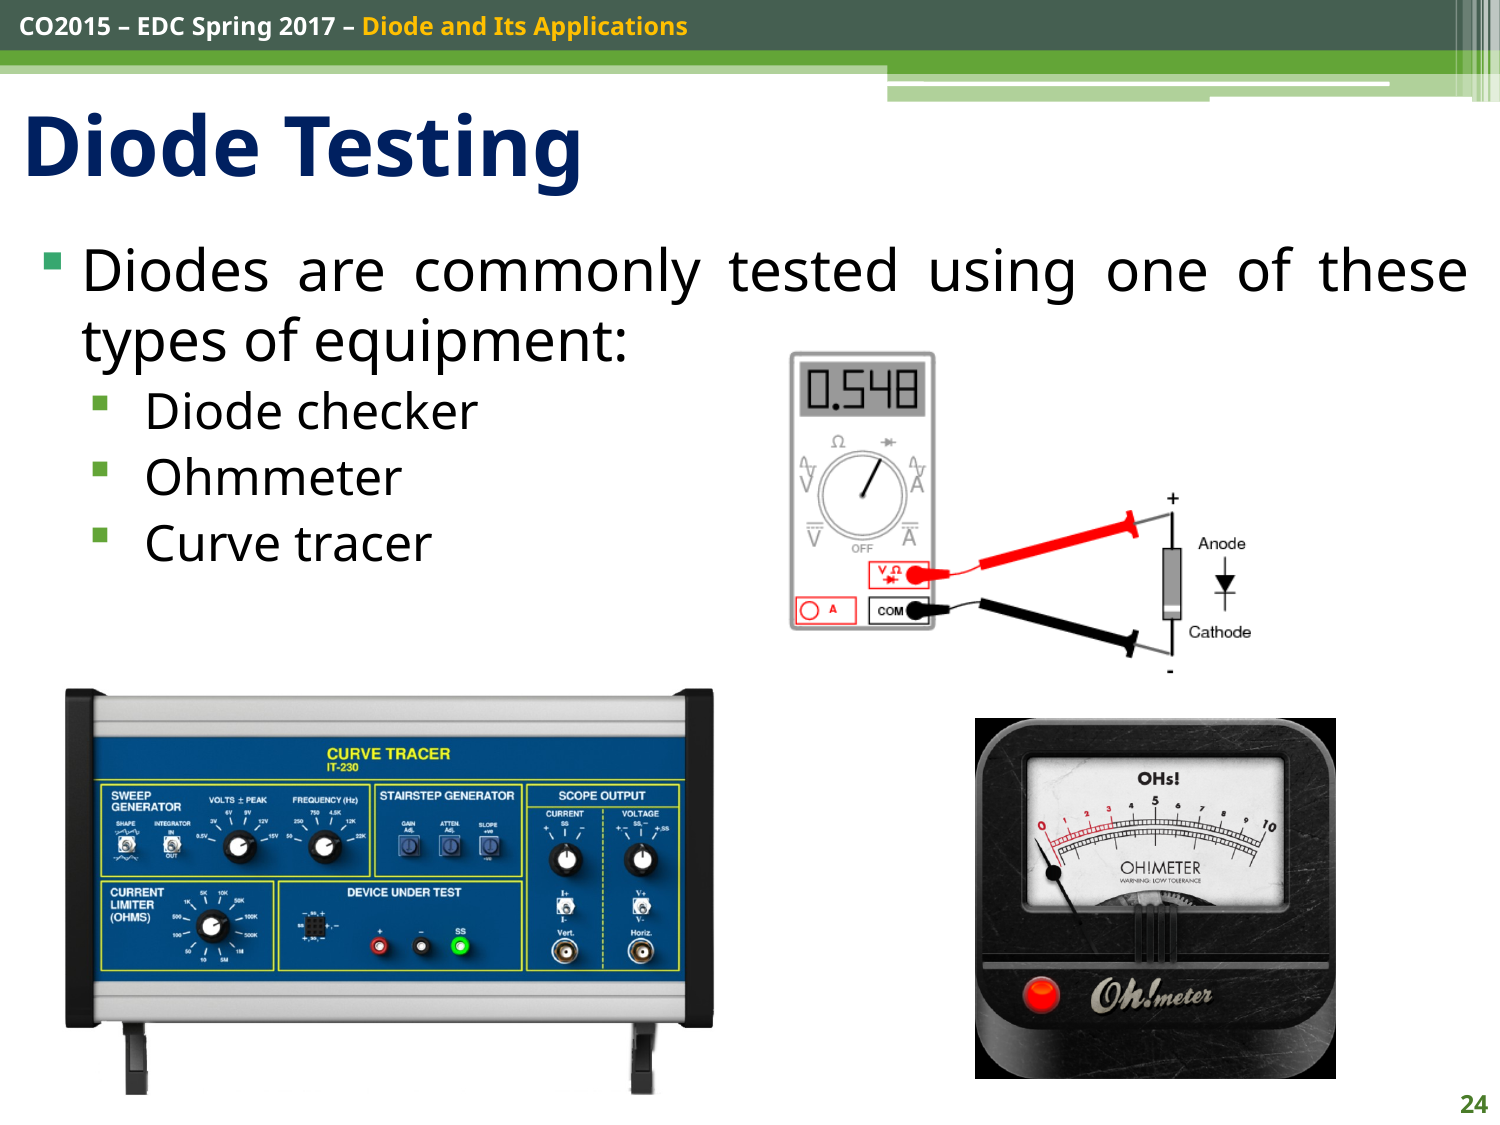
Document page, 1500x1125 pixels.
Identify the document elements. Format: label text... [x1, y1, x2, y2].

picture [784, 346, 1258, 685]
list Diodes are commonly tested using one of these types of equipment: Diode checker Ohmmeter Curve tracer [6, 225, 1485, 1079]
title Diode Testing [6, 77, 1485, 209]
picture [975, 718, 1336, 1079]
picture [57, 684, 717, 1096]
